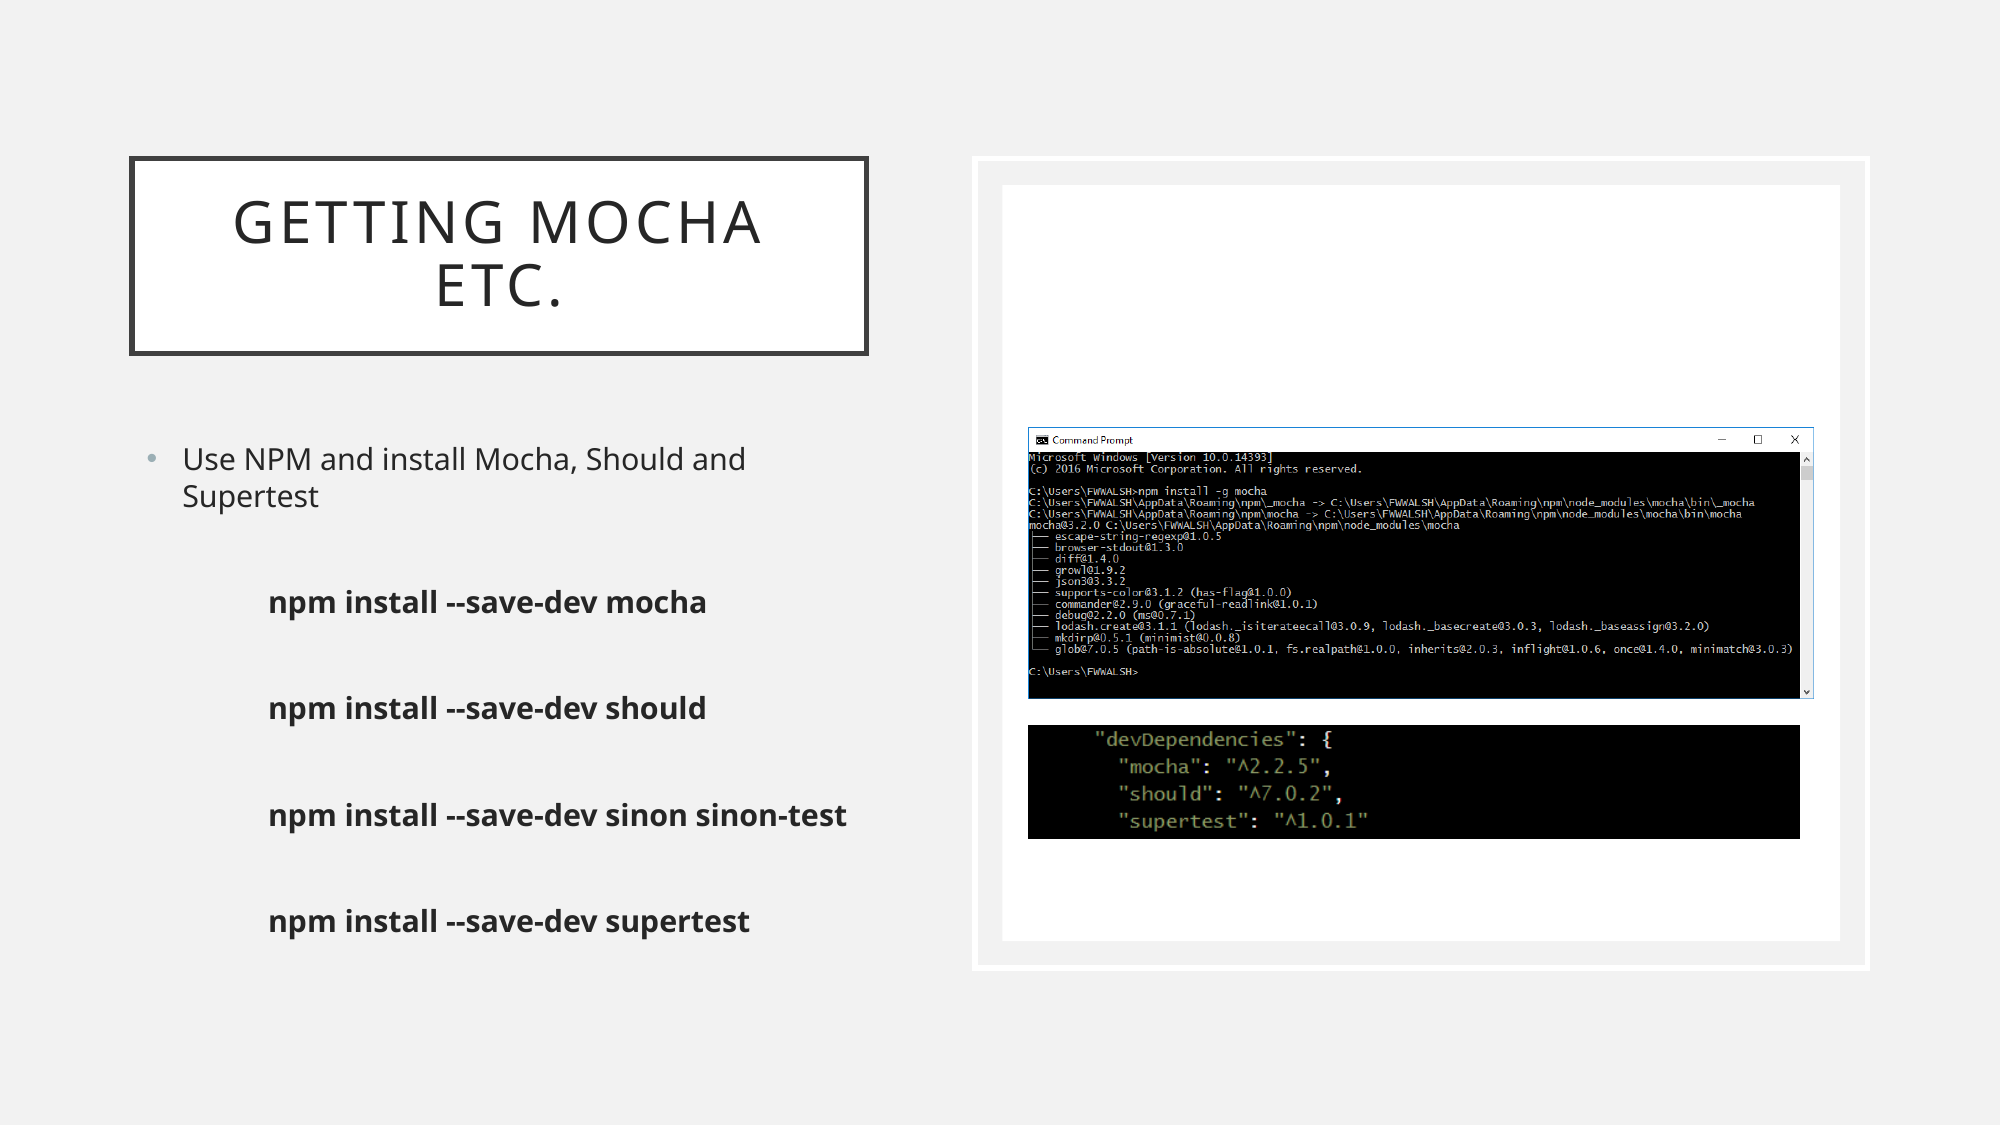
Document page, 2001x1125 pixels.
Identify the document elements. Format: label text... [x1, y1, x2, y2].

text_box [974, 157, 1868, 969]
picture [1028, 427, 1814, 699]
title Getting Mocha etc. [129, 156, 869, 356]
picture [1028, 725, 1800, 840]
list Use NPM and install Mocha, Should and Supertest npm install --save-dev mocha npm install --save-dev should npm install --save-dev sinon sinon-test npm install --save-dev supertest [131, 432, 869, 968]
text_box [1001, 184, 1841, 942]
